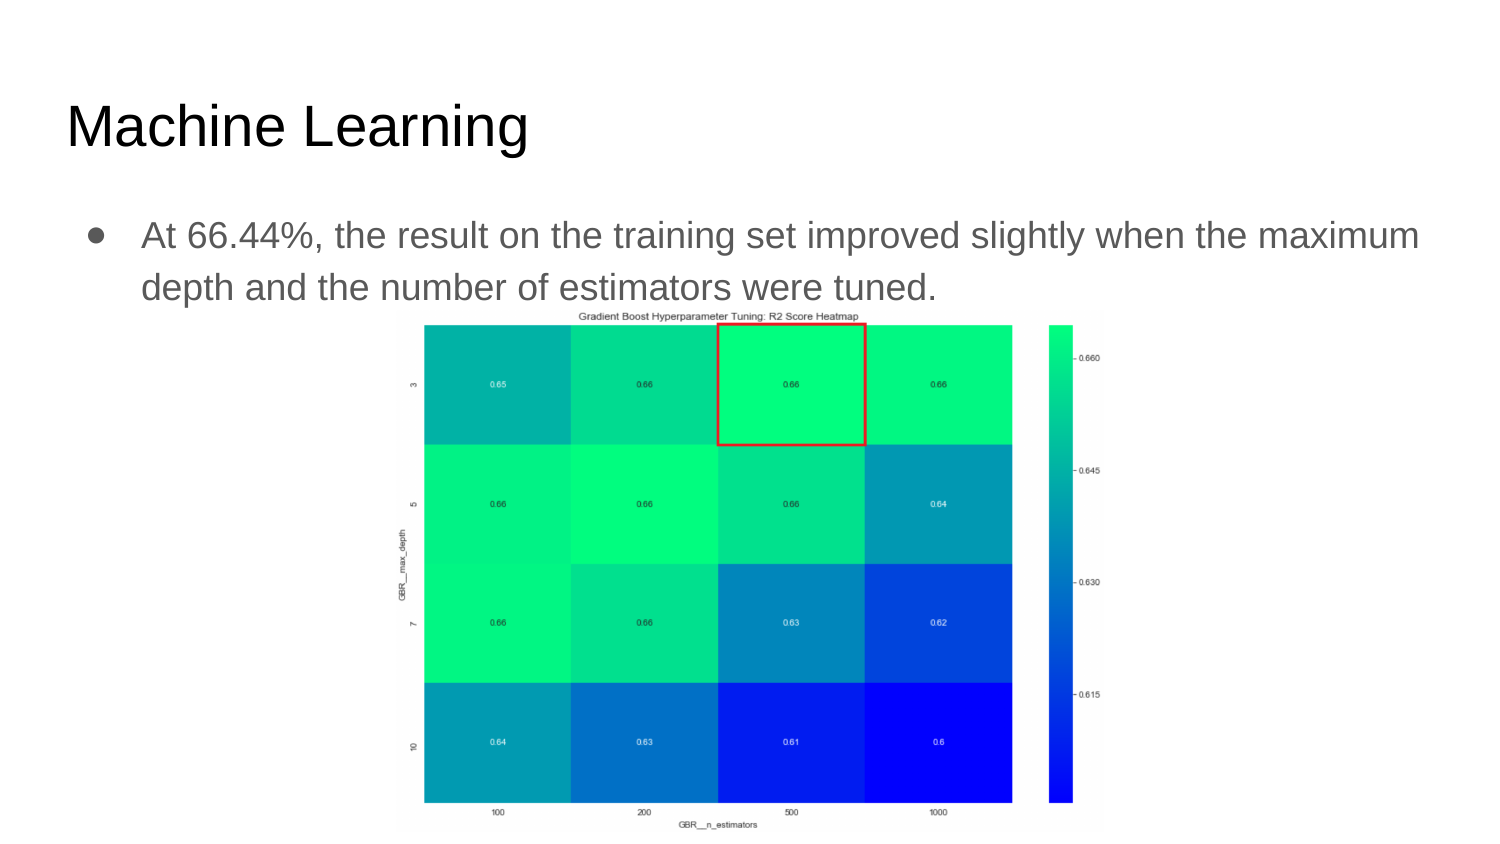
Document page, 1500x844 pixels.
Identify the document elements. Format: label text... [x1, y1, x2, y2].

title Machine Learning [51, 72, 1449, 167]
list At 66.44%, the result on the training set improved slightly when the maximum depth and the number of estimators were tuned. [51, 189, 1449, 750]
picture [396, 310, 1104, 832]
